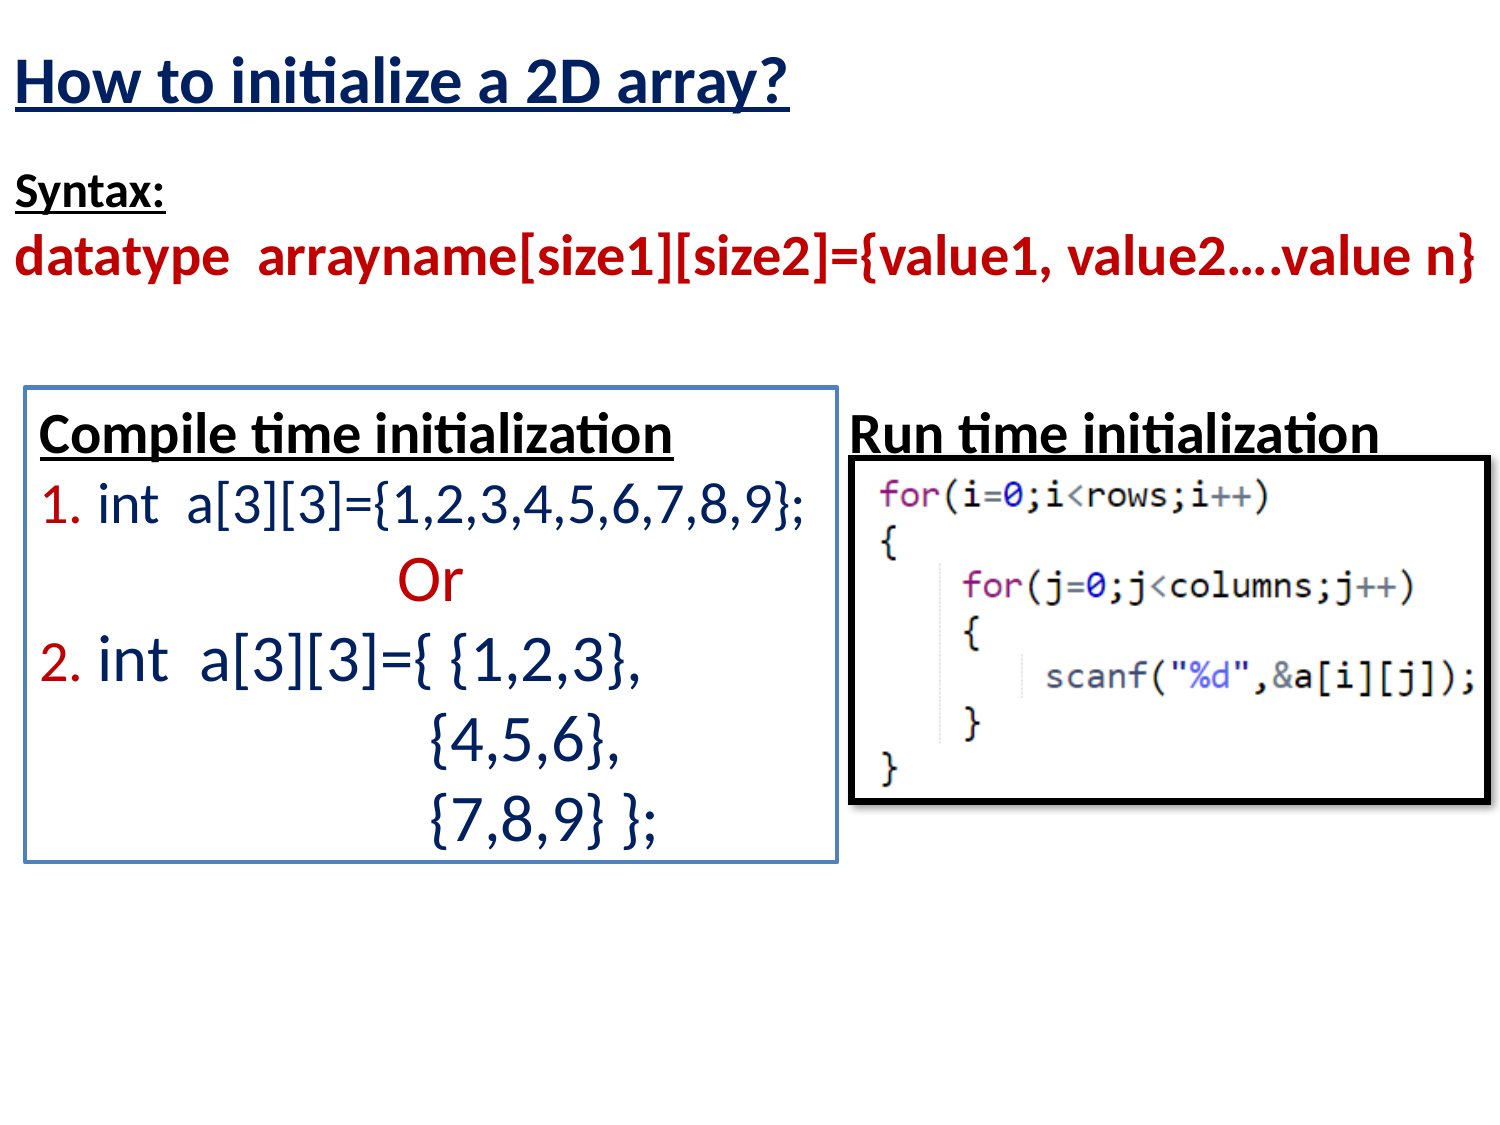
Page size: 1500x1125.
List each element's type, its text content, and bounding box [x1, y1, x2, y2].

text_box How to initialize a 2D array? [0, 28, 838, 124]
text_box Compile time initialization 1. int a[3][3]={1,2,3,4,5,6,7,8,9}; Or 2. int a[3][3]={ {1,2,3}, {4,5,6}, {7,8,9} }; [23, 385, 839, 864]
text_box Run time initialization [835, 387, 1396, 473]
picture [854, 460, 1485, 799]
text_box Syntax: datatype arrayname[size1][size2]={value1, value2….value n} [0, 149, 1500, 295]
